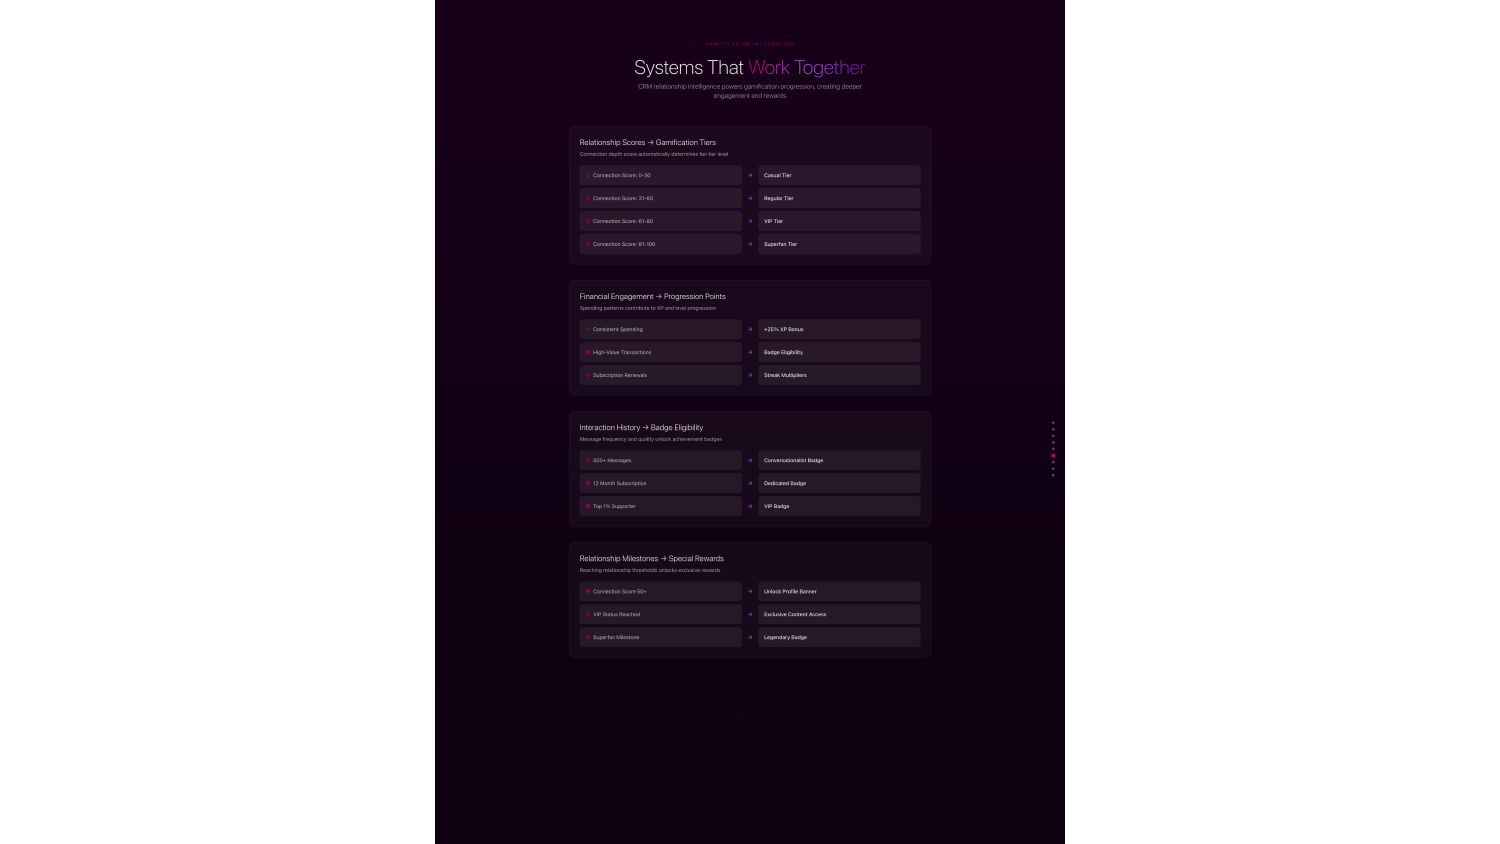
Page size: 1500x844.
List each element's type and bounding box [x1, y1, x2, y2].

picture [435, 0, 1065, 844]
